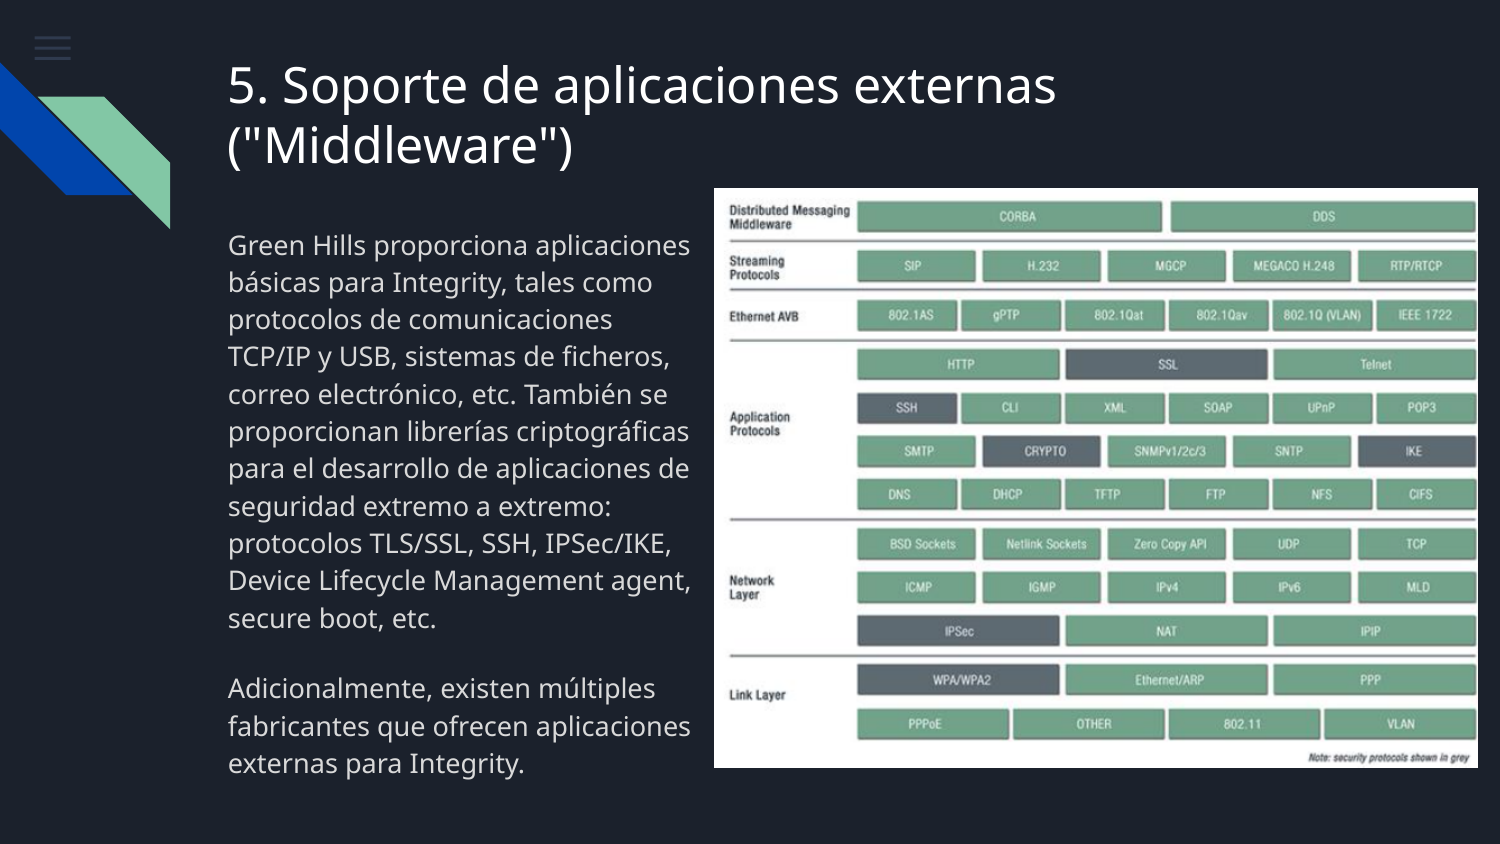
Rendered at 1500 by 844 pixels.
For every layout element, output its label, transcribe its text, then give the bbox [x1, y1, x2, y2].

picture [714, 188, 1479, 768]
list Green Hills proporciona aplicaciones básicas para Integrity, tales como protocolos de comunicaciones TCP/IP y USB, sistemas de ficheros, correo electrónico, etc. También se proporcionan librerías criptográficas para el desarrollo de aplicaciones de seguridad extremo a extremo: protocolos TLS/SSL, SSH, IPSec/IKE, Device Lifecycle Management agent, secure boot, etc. Adicionalmente, existen múltiples fabricantes que ofrecen aplicaciones externas para Integrity. [212, 207, 709, 449]
title 5. Soporte de aplicaciones externas ("Middleware") [212, 38, 1368, 189]
